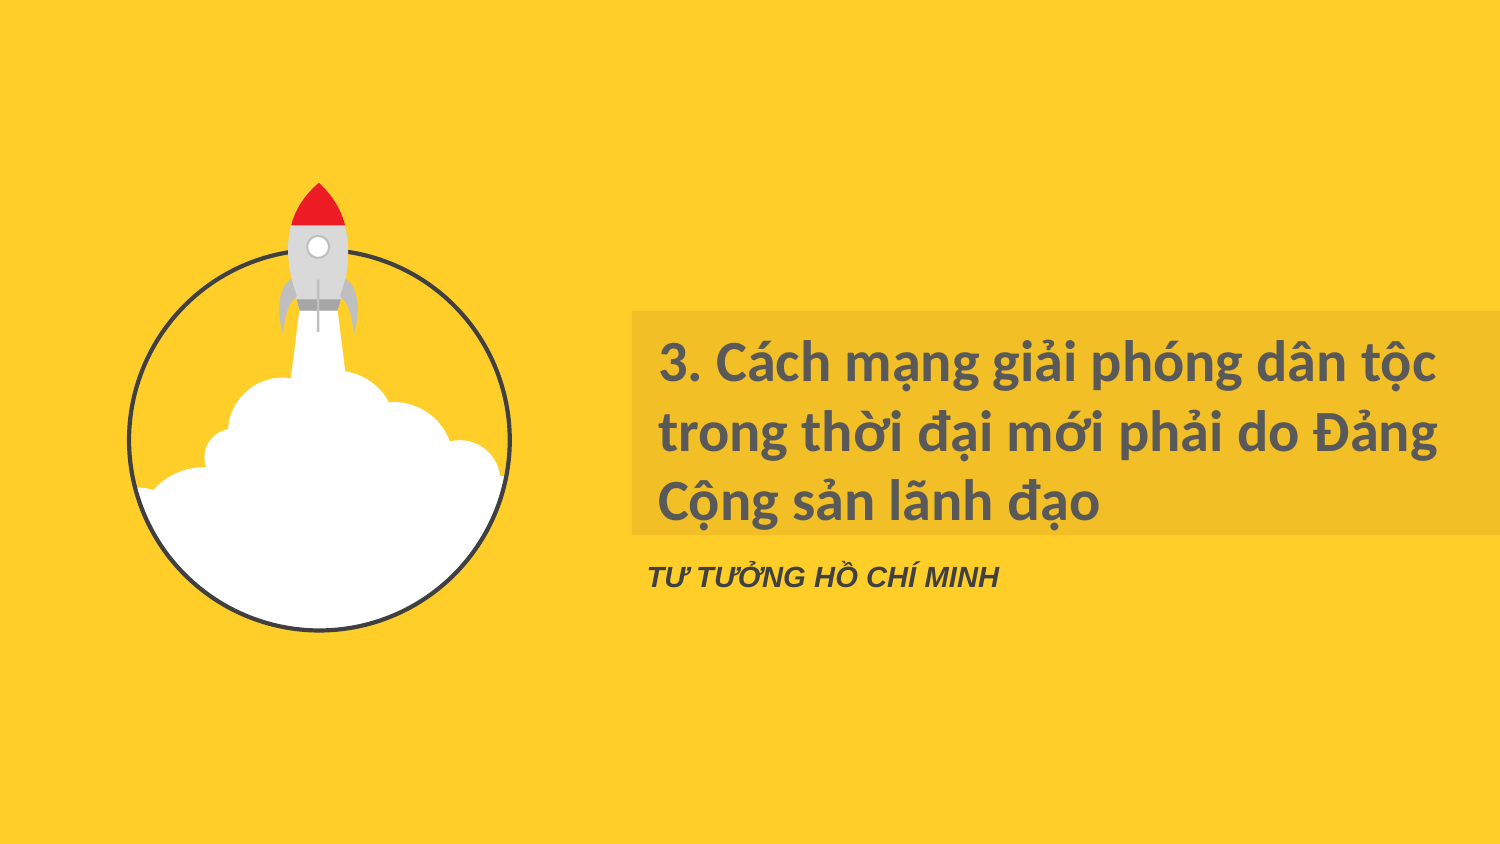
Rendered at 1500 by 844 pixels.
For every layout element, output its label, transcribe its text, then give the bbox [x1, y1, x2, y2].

text_box 3. Cách mạng giải phóng dân tộc trong thời đại mới phải do Đảng Cộng sản lãnh đạo [631, 303, 1500, 540]
list TƯ TƯỞNG HỒ CHÍ MINH [631, 551, 1456, 599]
